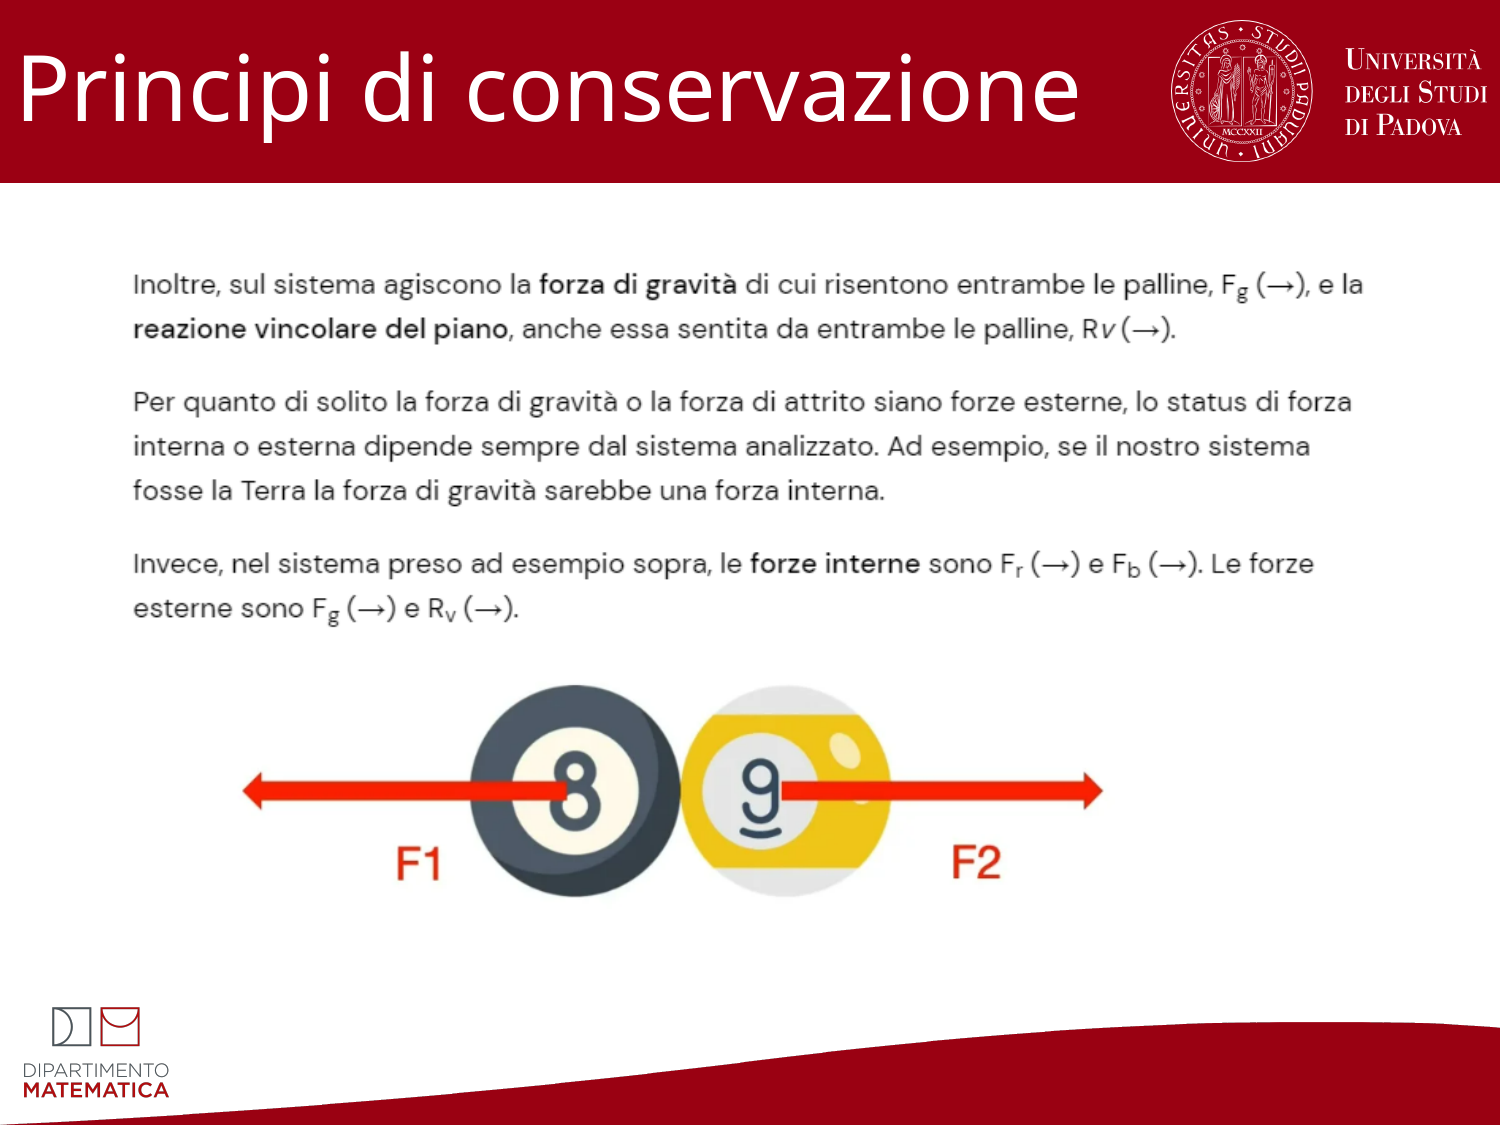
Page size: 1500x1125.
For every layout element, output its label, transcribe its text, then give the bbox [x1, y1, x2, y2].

picture [220, 679, 1125, 940]
picture [1171, 20, 1487, 162]
title Principi di conservazione [0, 0, 1159, 183]
picture [104, 248, 1373, 643]
picture [0, 1007, 1500, 1125]
